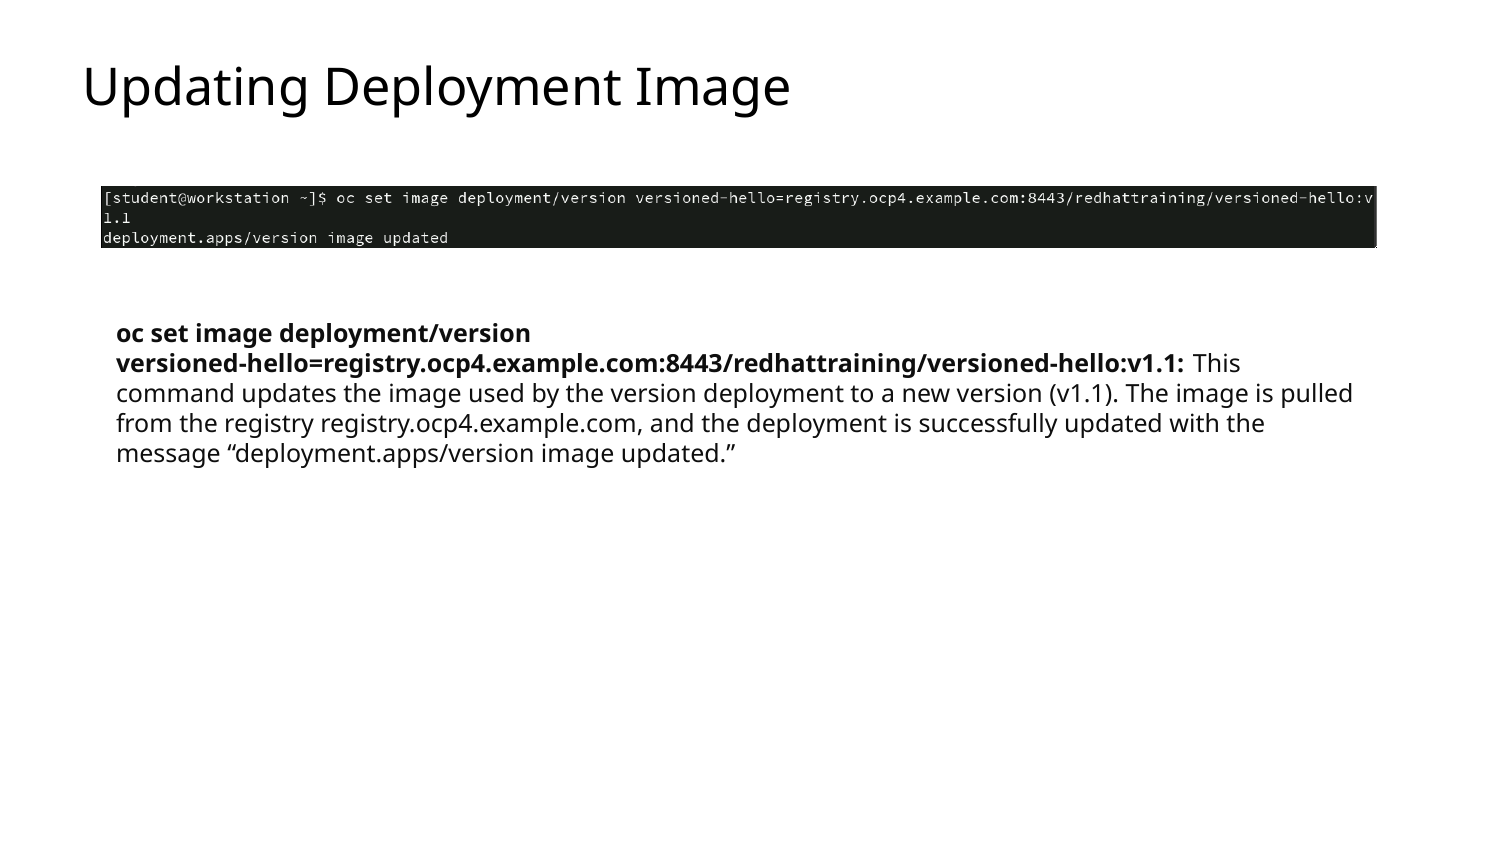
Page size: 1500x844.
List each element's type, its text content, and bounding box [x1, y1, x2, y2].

title Updating Deployment Image [67, 38, 1455, 187]
text_box oc set image deployment/version versioned-hello=registry.ocp4.example.com:8443/redhattraining/versioned-hello:v1.1: This command updates the image used by the version deployment to a new version (v1.1). The image is pulled from the registry registry.ocp4.example.com, and the deployment is successfully updated with the message “deployment.apps/version image updated.” [101, 310, 1377, 505]
picture [101, 186, 1377, 248]
